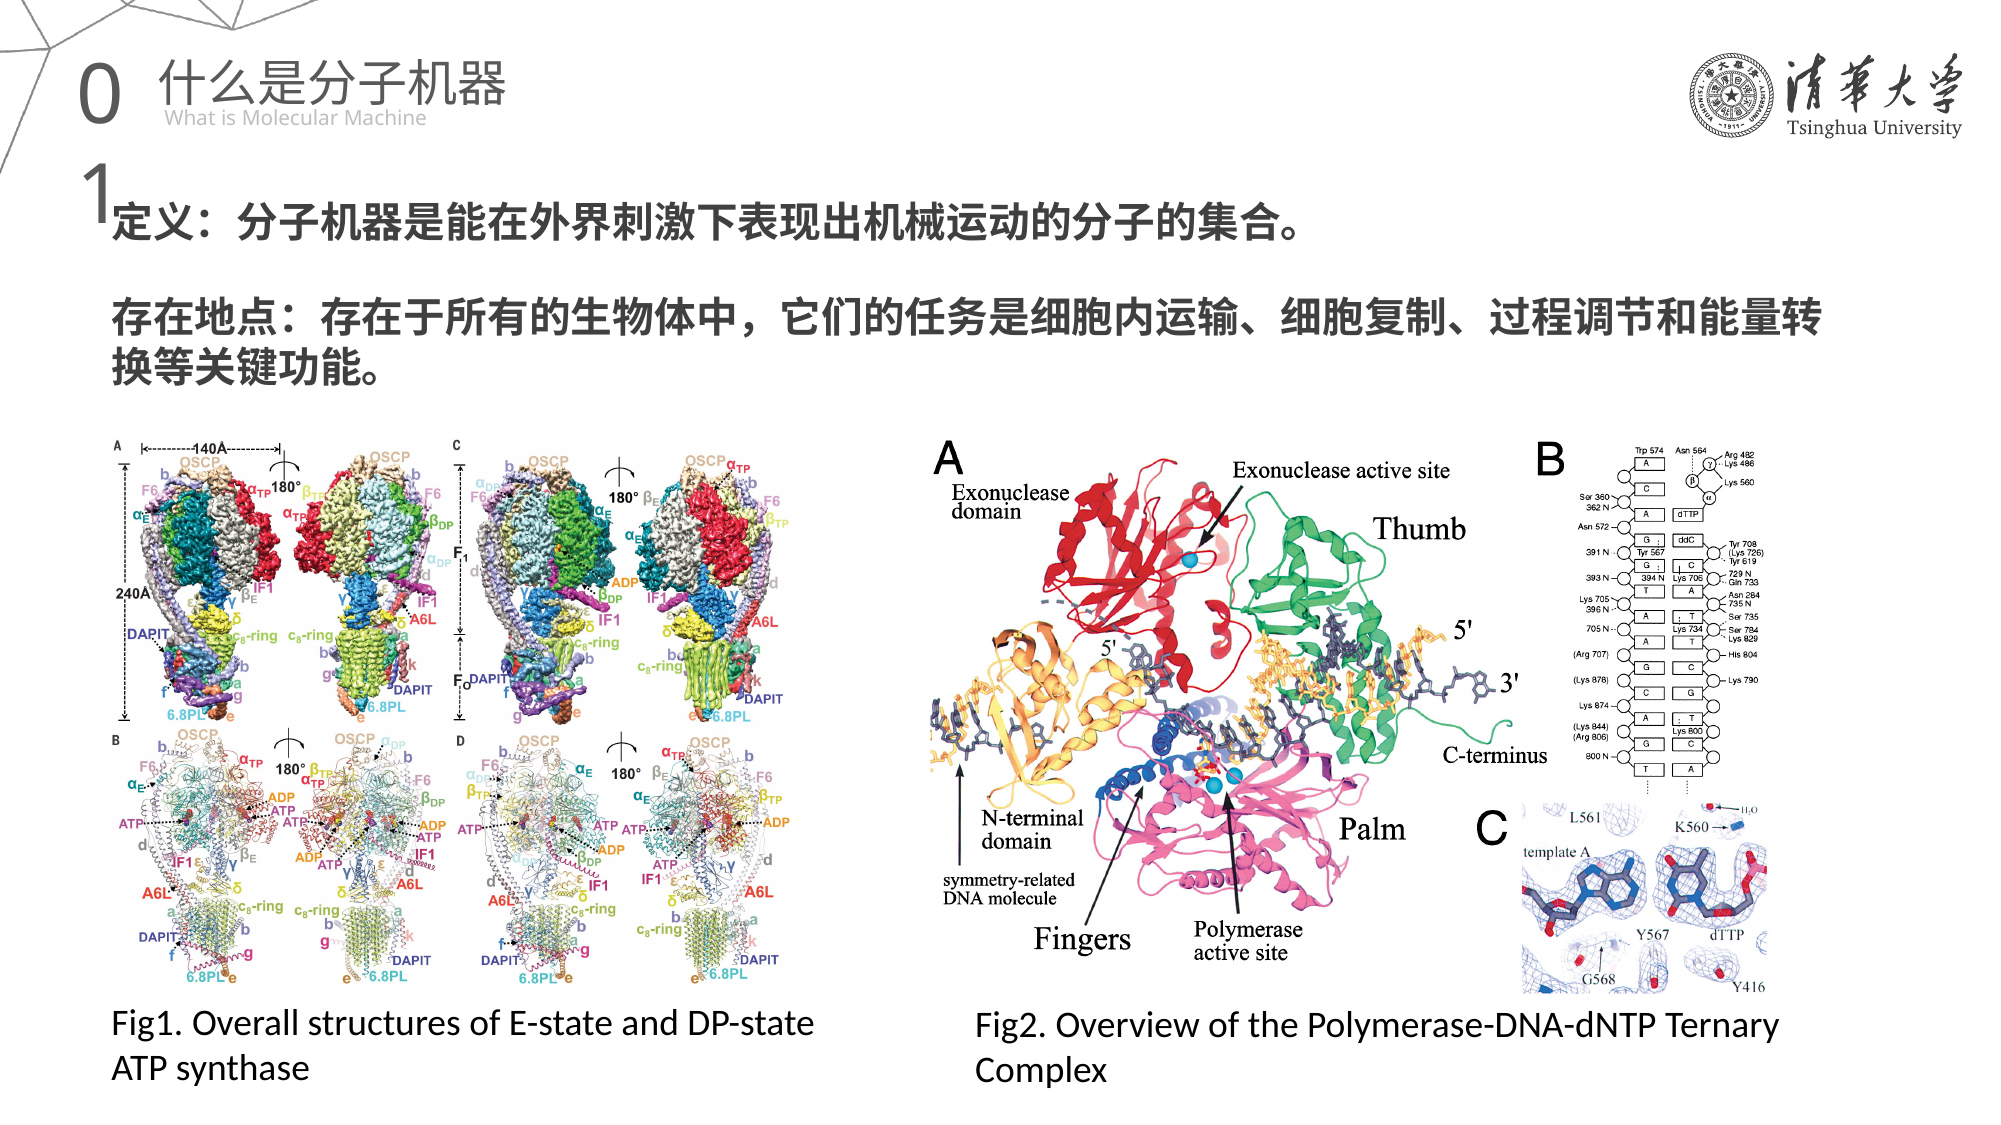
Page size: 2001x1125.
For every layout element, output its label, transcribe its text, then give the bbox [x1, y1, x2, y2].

text_box Fig1. Overall structures of E-state and DP-state ATP synthase [96, 991, 869, 1096]
text_box Fig2. Overview of the Polymerase-DNA-dNTP Ternary Complex [960, 992, 1826, 1097]
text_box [37, 32, 667, 150]
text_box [96, 187, 1850, 400]
picture [929, 438, 1770, 995]
picture [107, 438, 792, 986]
